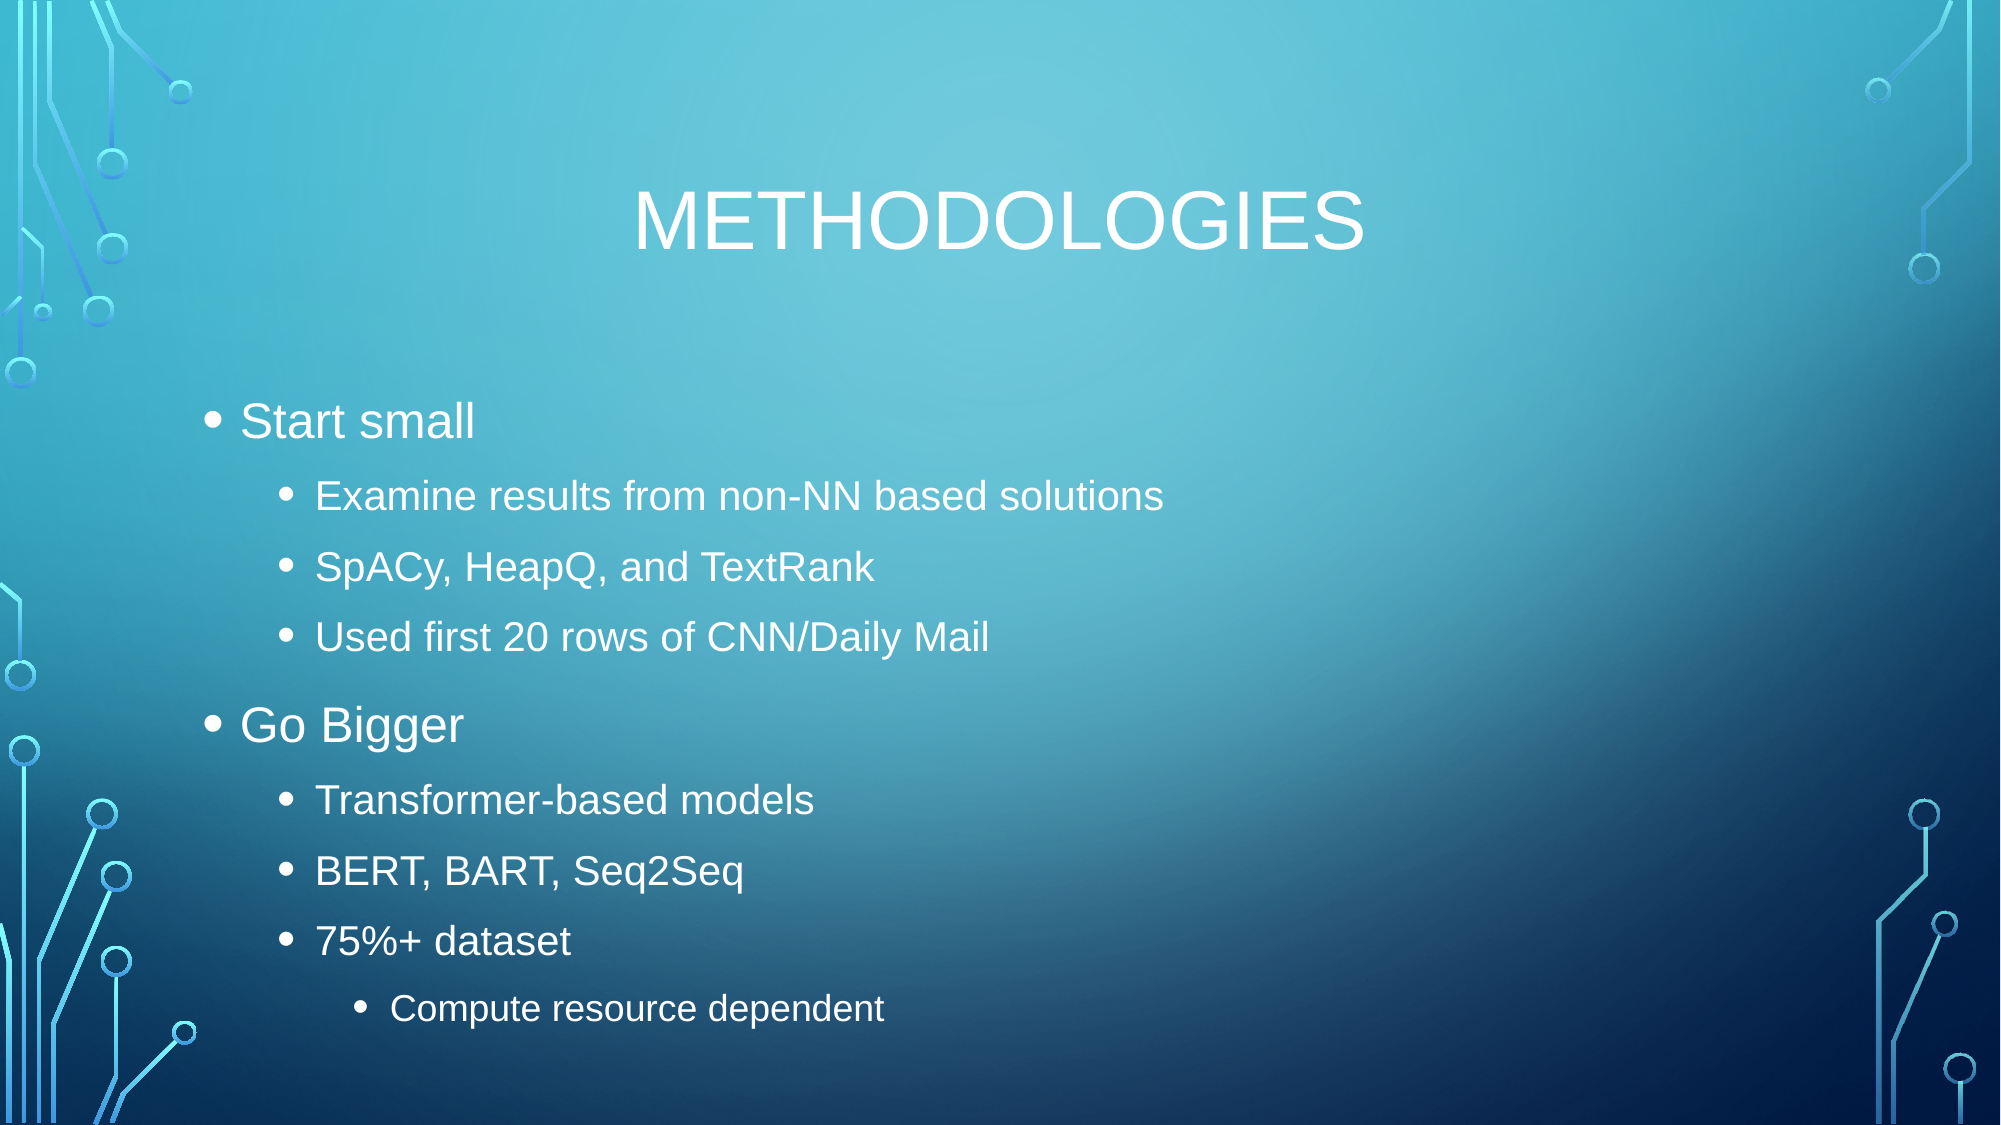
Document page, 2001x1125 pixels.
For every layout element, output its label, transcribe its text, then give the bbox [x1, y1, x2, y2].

list Start small Examine results from non-NN based solutions SpACy, HeapQ, and TextRank Used first 20 rows of CNN/Daily Mail Go Bigger Transformer-based models BERT, BART, Seq2Seq 75%+ dataset Compute resource dependent [187, 369, 1813, 1079]
title Methodologies [187, 101, 1813, 344]
